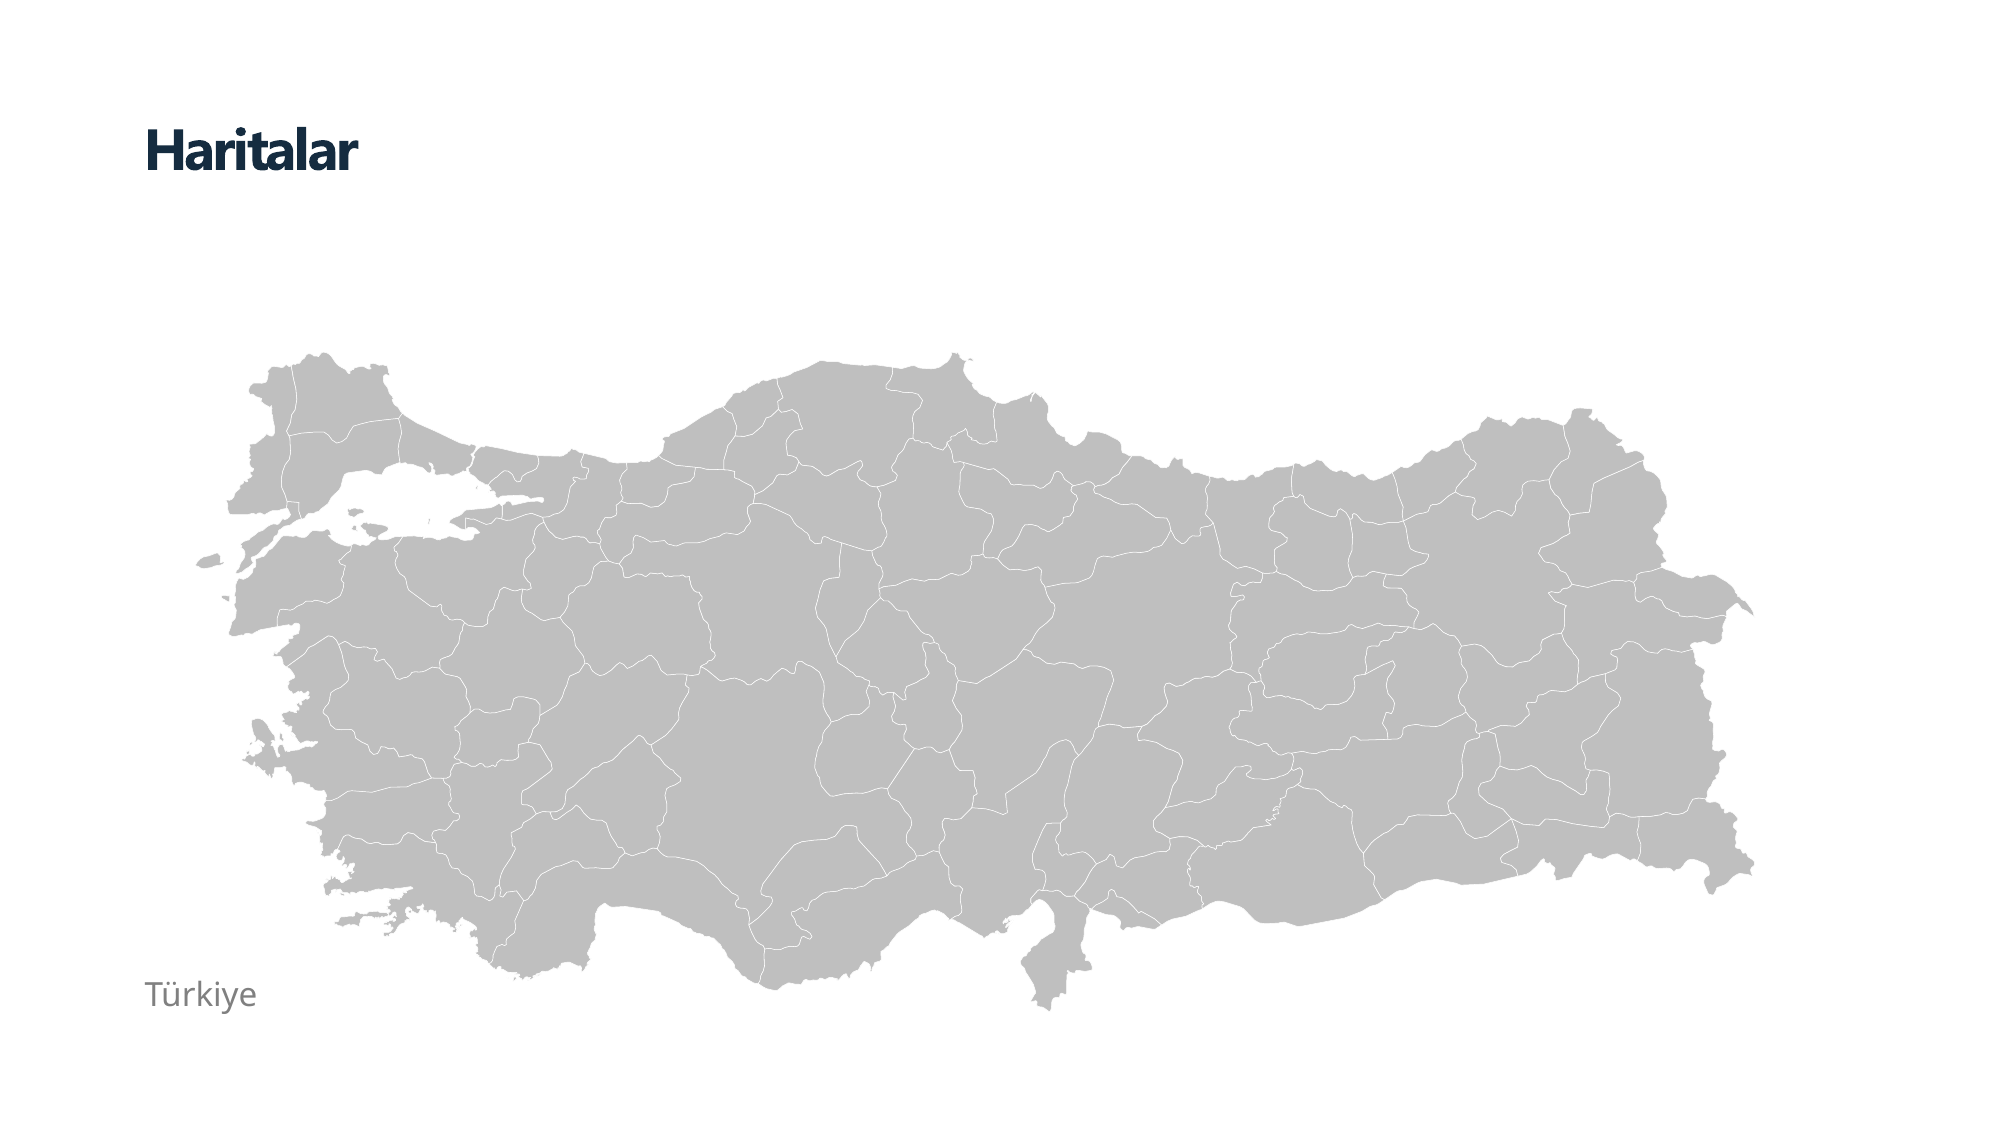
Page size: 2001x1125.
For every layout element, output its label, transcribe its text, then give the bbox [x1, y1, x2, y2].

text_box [195, 352, 1755, 1012]
text_box Türkiye [144, 973, 349, 1014]
